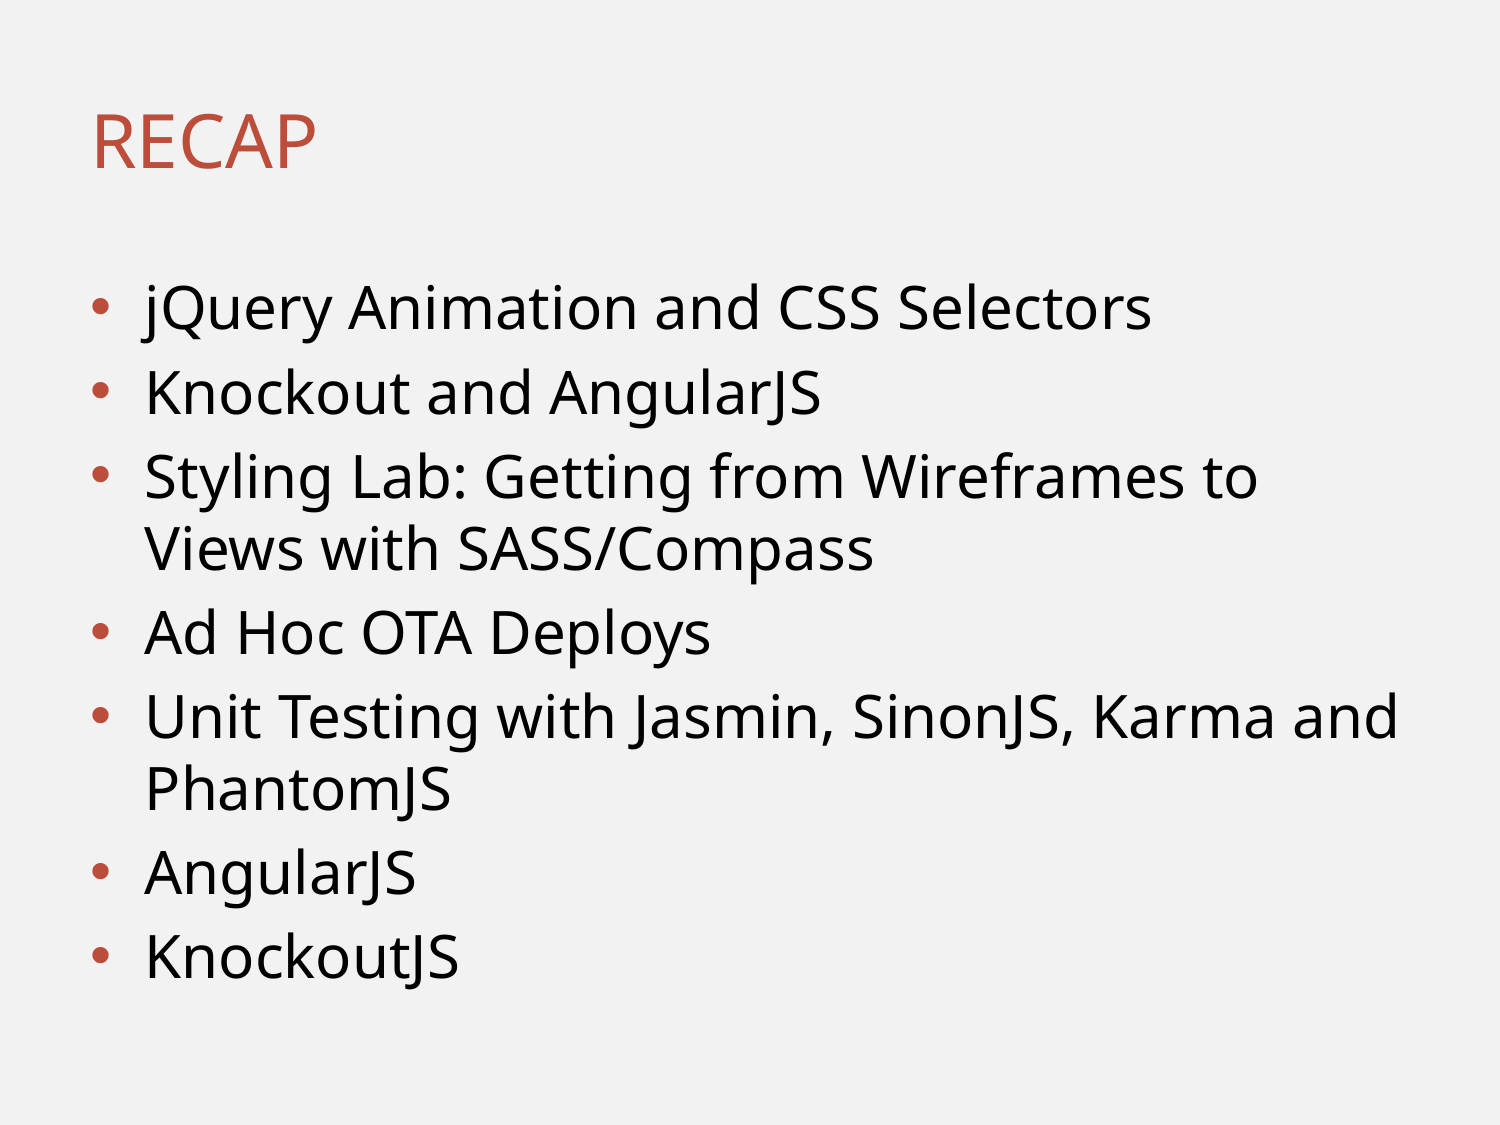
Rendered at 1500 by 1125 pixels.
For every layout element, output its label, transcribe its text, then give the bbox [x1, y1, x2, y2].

title REcap [75, 45, 1425, 233]
list jQuery Animation and CSS Selectors Knockout and AngularJS Styling Lab: Getting from Wireframes to Views with SASS/Compass Ad Hoc OTA Deploys Unit Testing with Jasmin, SinonJS, Karma and PhantomJS AngularJS KnockoutJS [75, 262, 1425, 1005]
